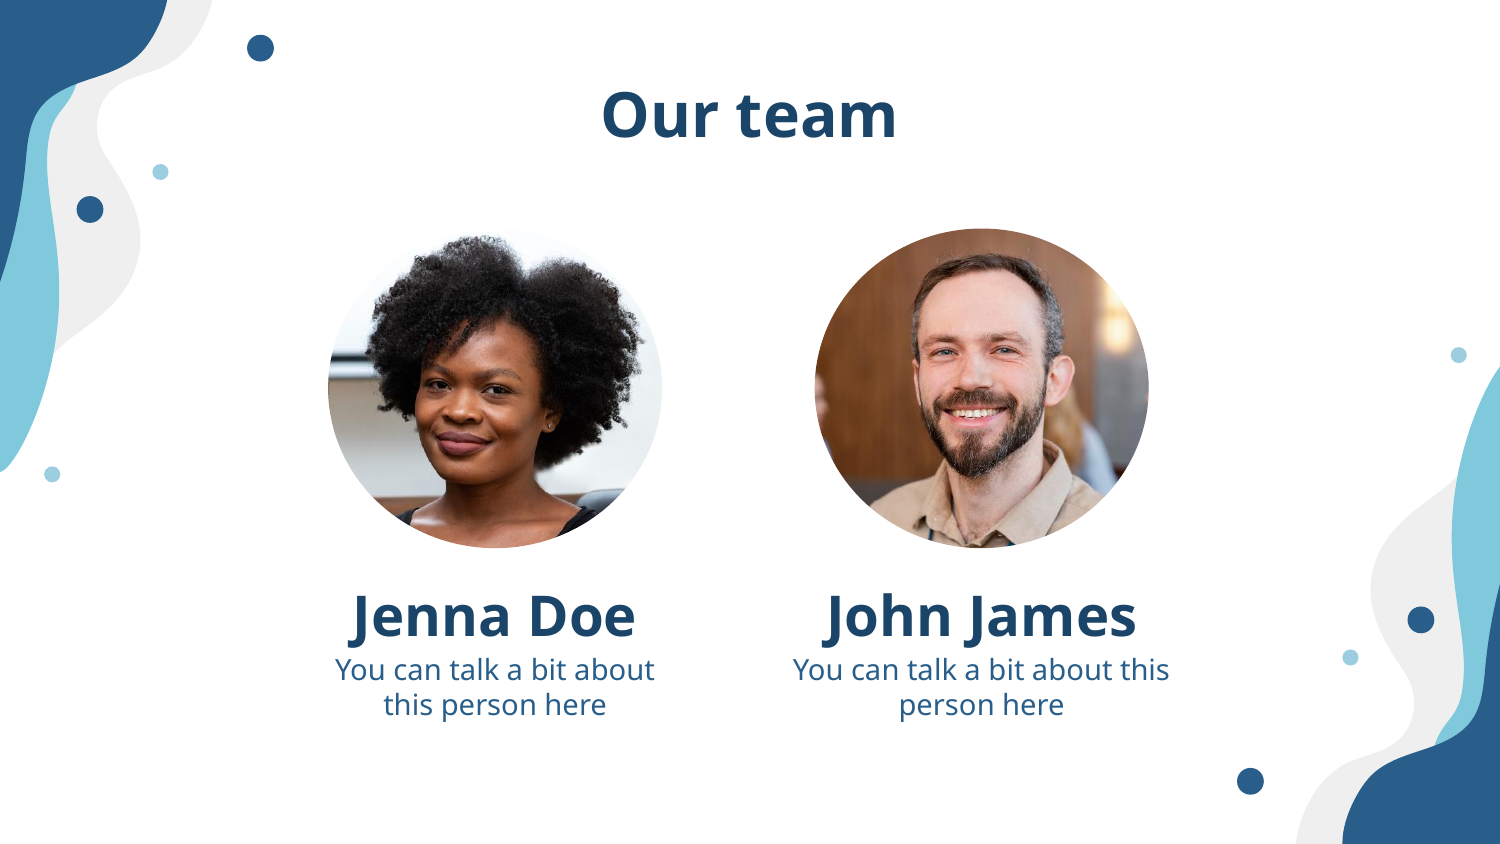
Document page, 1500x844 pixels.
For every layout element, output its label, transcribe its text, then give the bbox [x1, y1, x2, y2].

subtitle You can talk a bit about this person here [777, 633, 1186, 740]
subtitle You can talk a bit about this person here [314, 633, 677, 740]
picture [327, 228, 663, 549]
picture [814, 228, 1149, 549]
subtitle John James [800, 585, 1163, 633]
subtitle Jenna Doe [330, 585, 660, 633]
title Our team [421, 59, 1079, 154]
